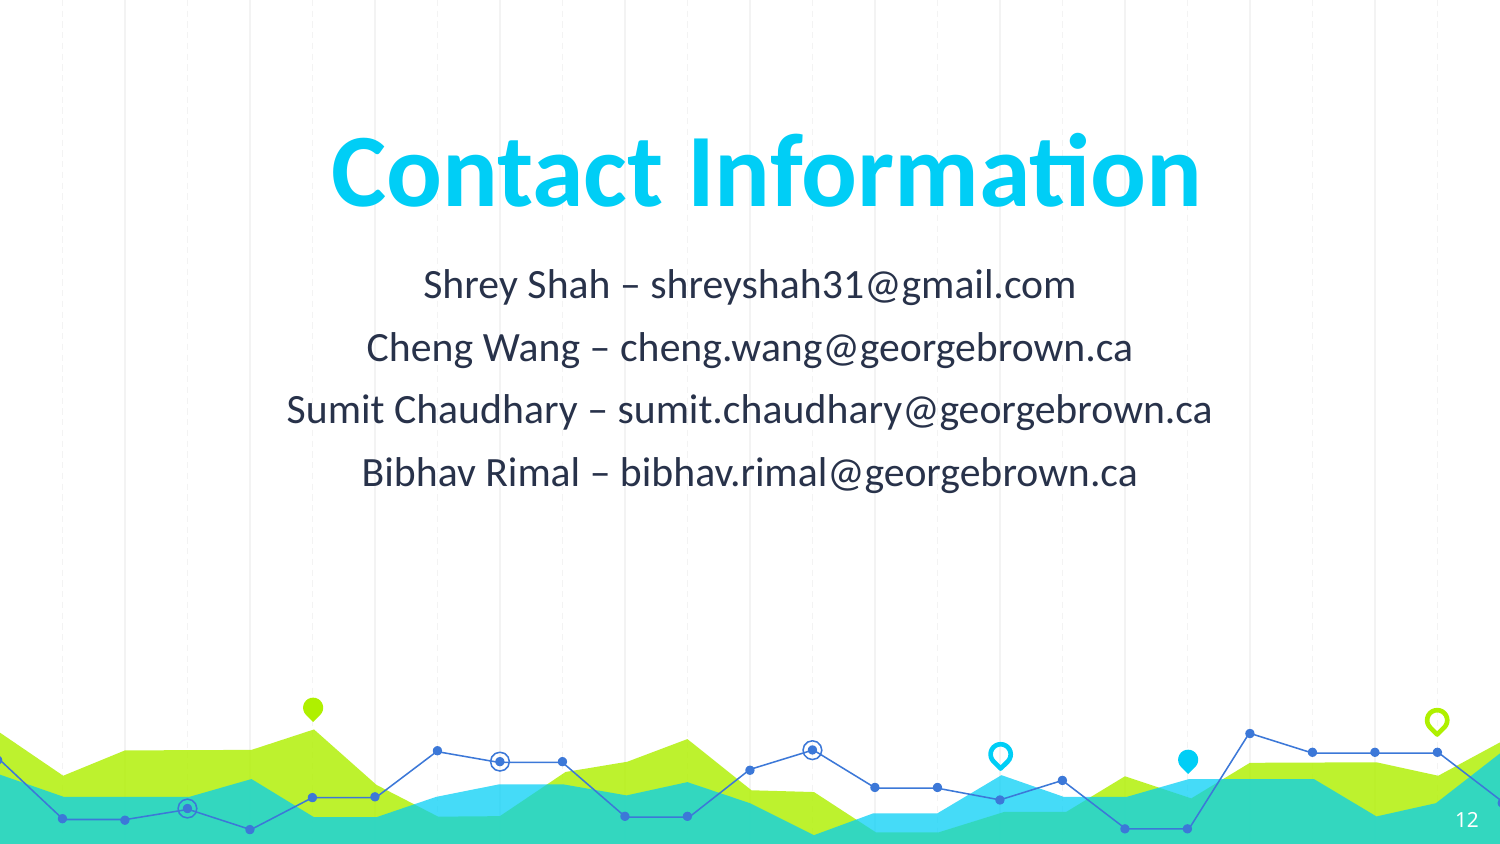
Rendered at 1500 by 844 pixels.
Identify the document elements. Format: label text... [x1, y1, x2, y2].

title Contact Information [226, 51, 1309, 242]
slide_number 12 [1403, 791, 1494, 844]
subtitle Shrey Shah – shreyshah31@gmail.com Cheng Wang – cheng.wang@georgebrown.ca Sumit Chaudhary – sumit.chaudhary@georgebrown.ca Bibhav Rimal – bibhav.rimal@georgebrown.ca [209, 242, 1291, 557]
